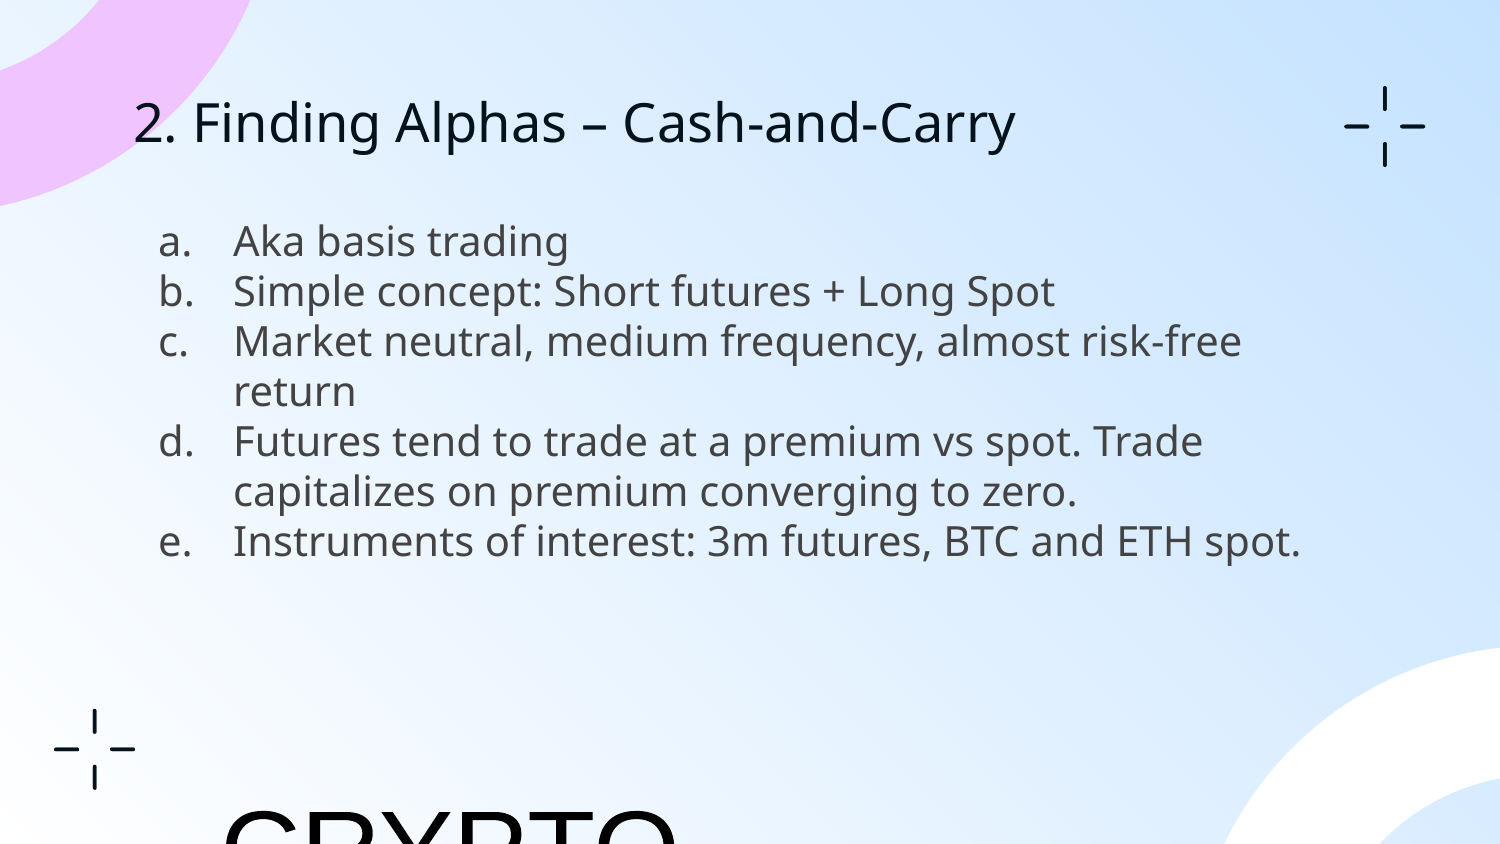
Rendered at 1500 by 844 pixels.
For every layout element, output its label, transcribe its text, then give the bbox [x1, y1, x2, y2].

title 2. Finding Alphas – Cash-and-Carry [118, 72, 1382, 167]
text_box Aka basis trading Simple concept: Short futures + Long Spot Market neutral, medium frequency, almost risk-free return Futures tend to trade at a premium vs spot. Trade capitalizes on premium converging to zero. Instruments of interest: 3m futures, BTC and ETH spot. [118, 199, 1382, 760]
